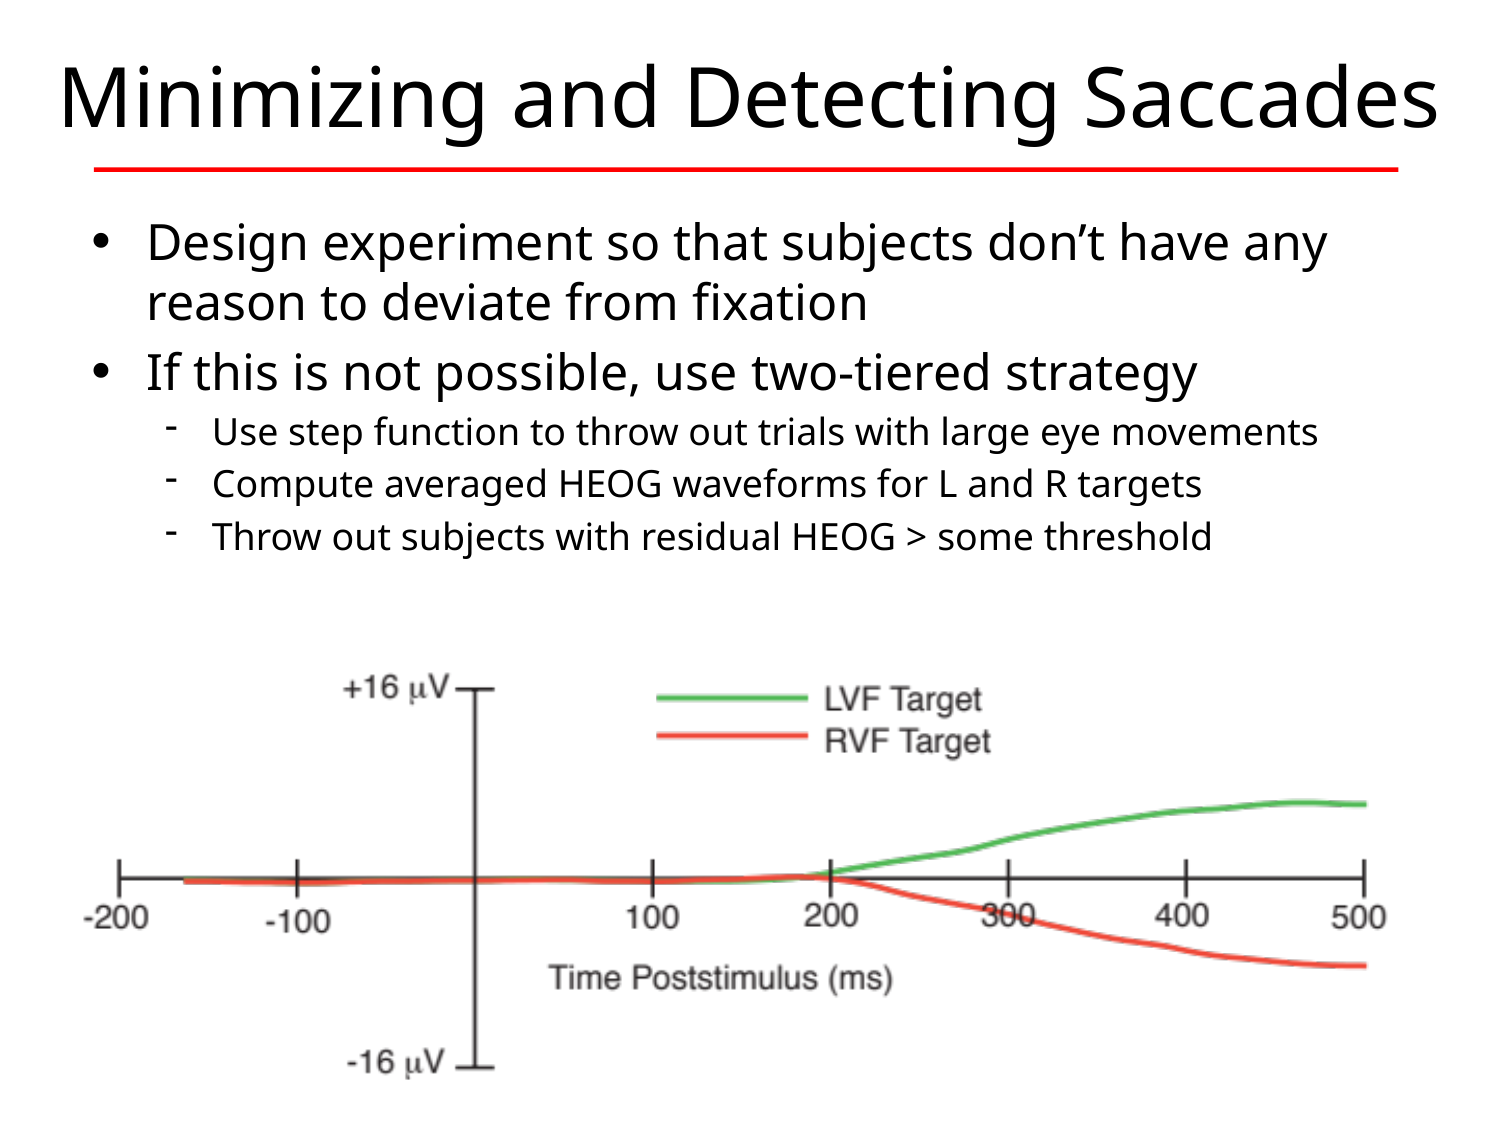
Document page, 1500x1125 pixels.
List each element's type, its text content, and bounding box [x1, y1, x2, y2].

list Design experiment so that subjects don’t have any reason to deviate from fixation If this is not possible, use two-tiered strategy Use step function to throw out trials with large eye movements Compute averaged HEOG waveforms for L and R targets Throw out subjects with residual HEOG > some threshold [74, 202, 1426, 685]
title Minimizing and Detecting Saccades [0, 0, 1500, 188]
picture [76, 665, 1392, 1080]
